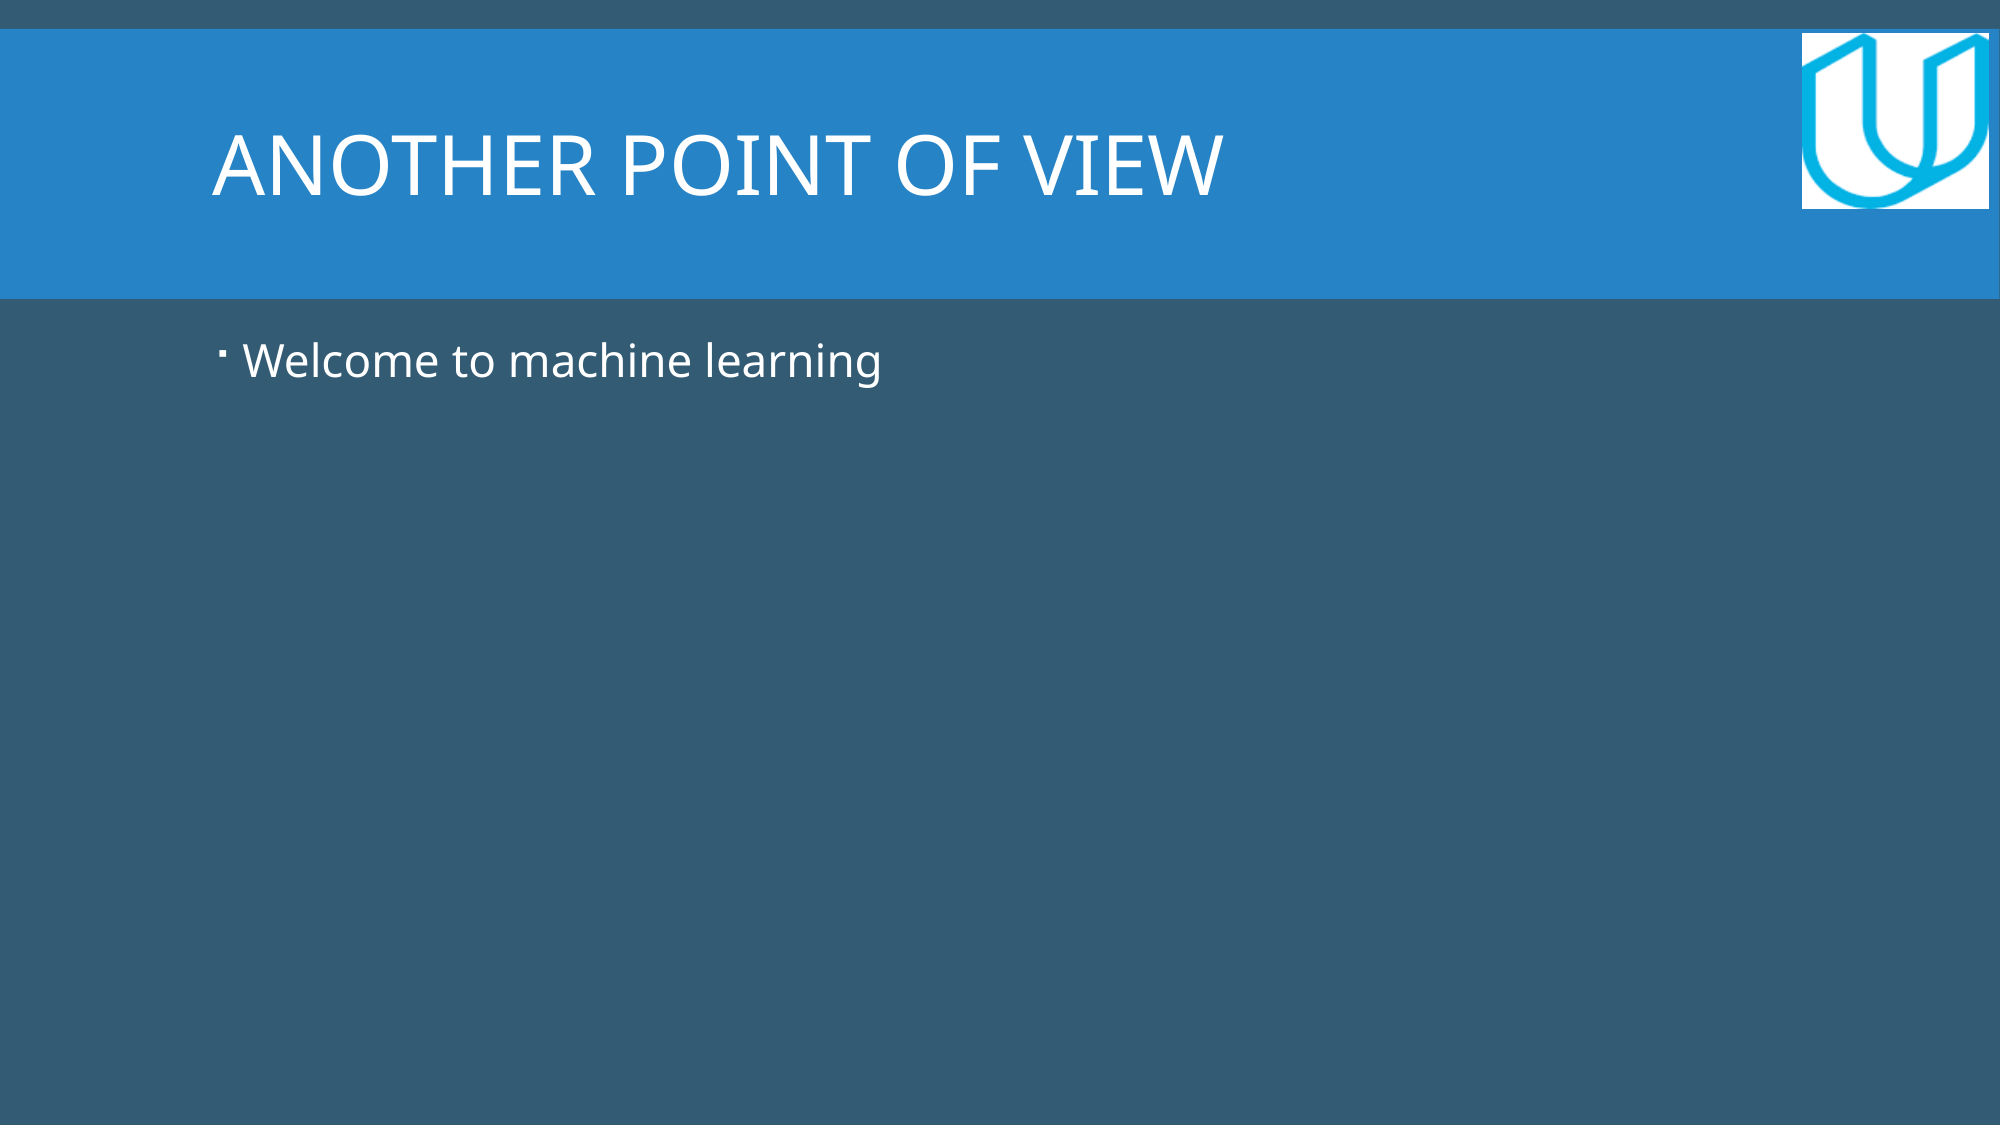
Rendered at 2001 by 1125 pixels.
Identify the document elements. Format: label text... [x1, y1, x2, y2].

picture [1933, 47, 1974, 167]
picture [1803, 159, 1866, 209]
picture [1816, 47, 1912, 197]
picture [1876, 124, 1989, 209]
title Another point of view [197, 46, 1803, 295]
picture [1802, 33, 1989, 167]
list Welcome to machine learning [197, 329, 1803, 1020]
